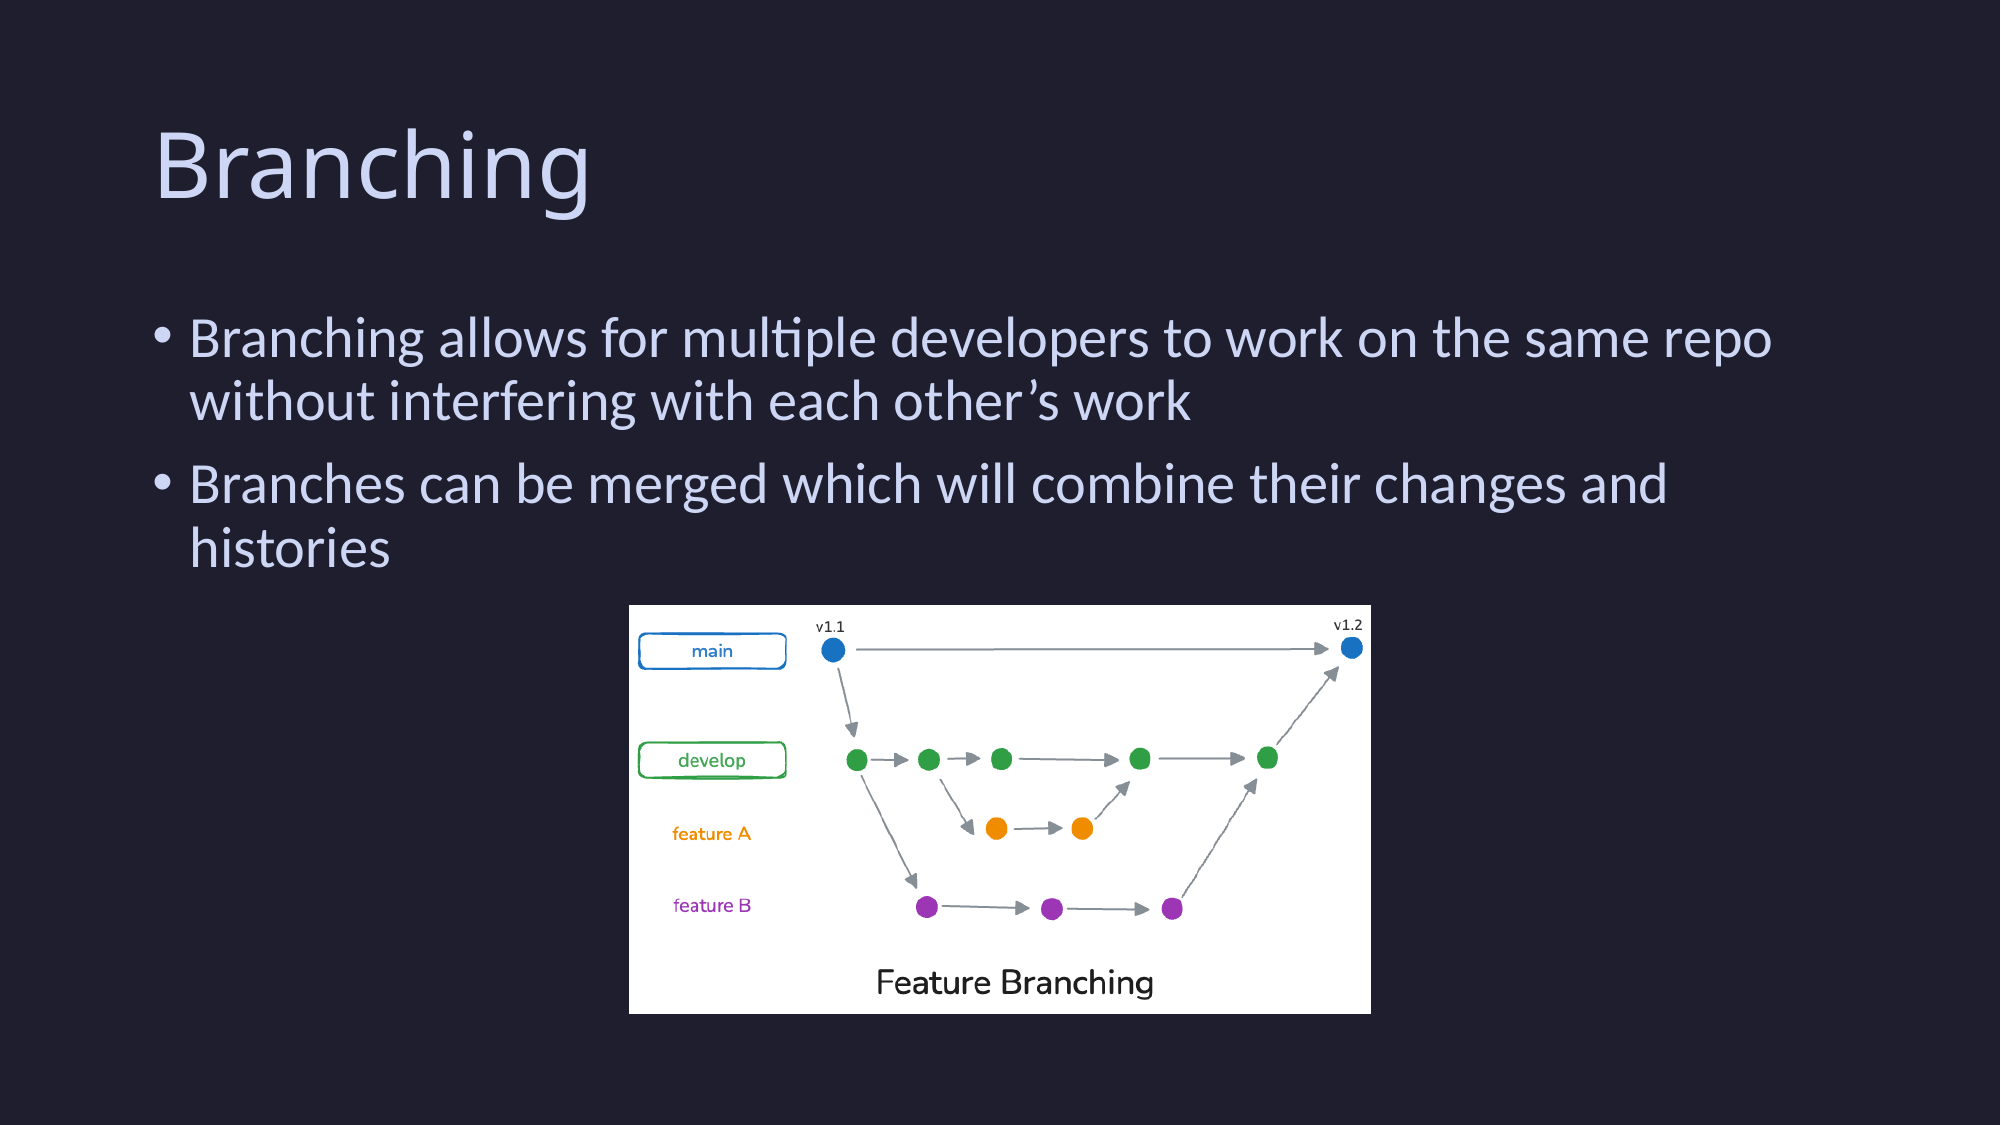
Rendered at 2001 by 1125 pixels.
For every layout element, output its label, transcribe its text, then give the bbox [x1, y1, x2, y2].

title Branching [137, 59, 1863, 278]
picture [629, 605, 1371, 1014]
list Branching allows for multiple developers to work on the same repo without interfering with each other’s work Branches can be merged which will combine their changes and histories [137, 299, 1863, 1014]
